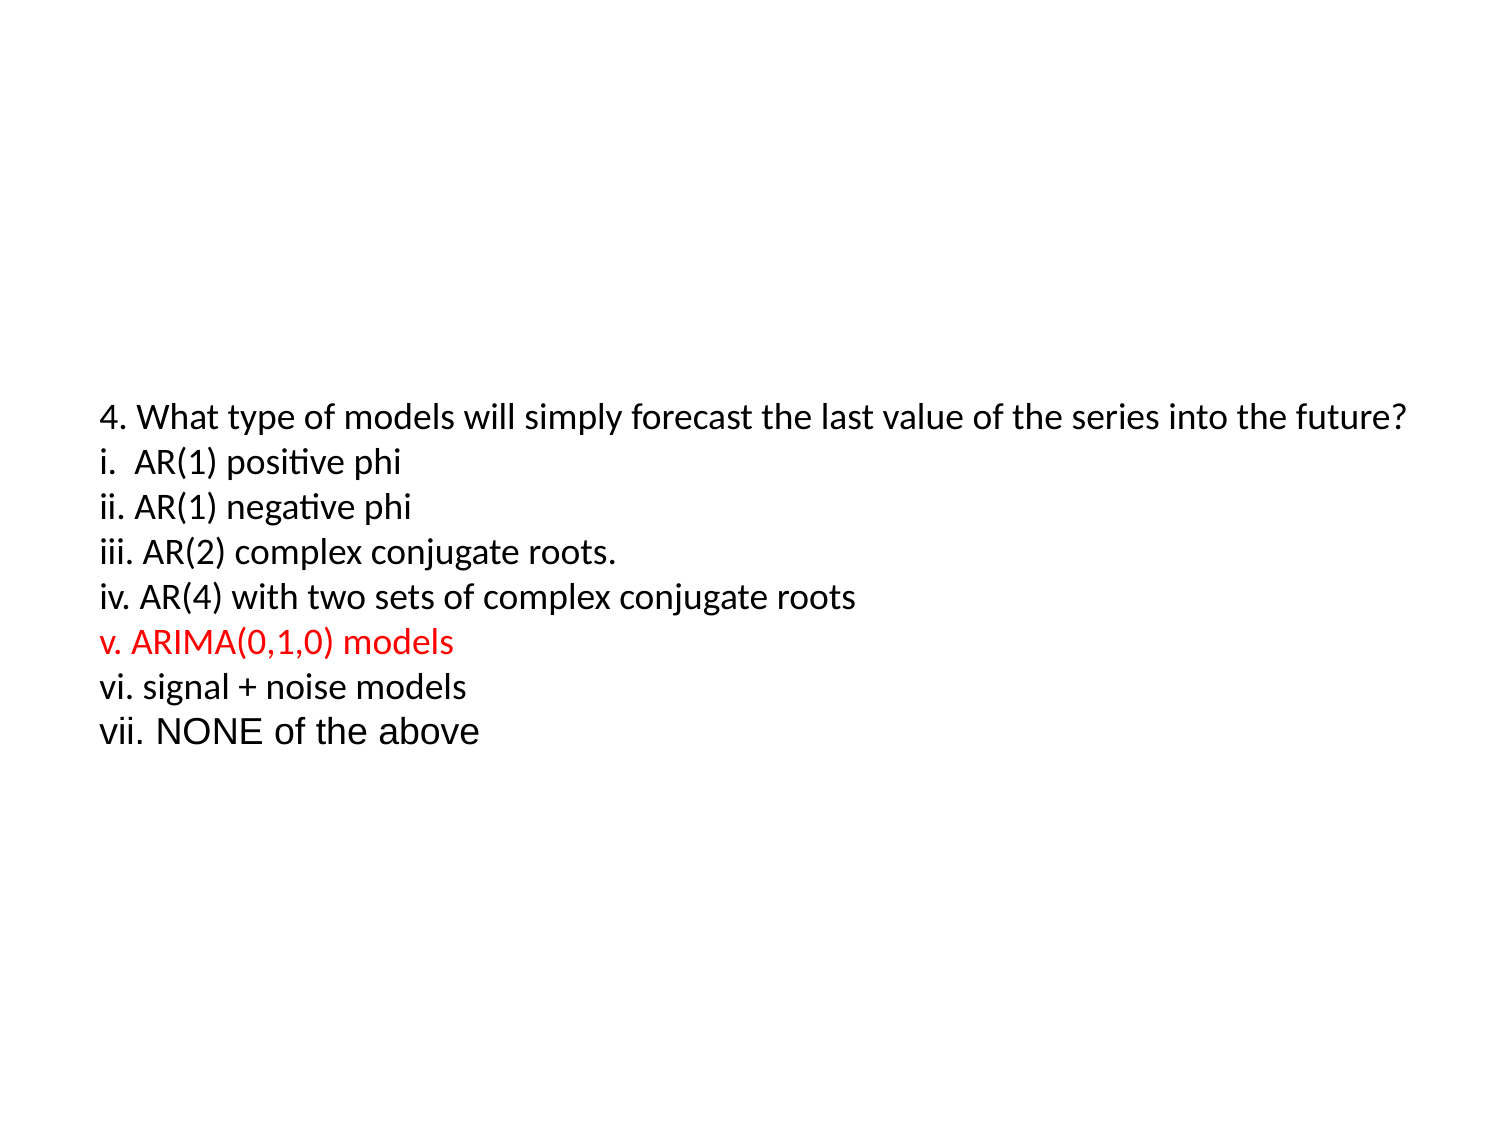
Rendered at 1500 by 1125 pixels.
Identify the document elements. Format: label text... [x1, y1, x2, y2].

text_box 4. What type of models will simply forecast the last value of the series into the future? i. AR(1) positive phi ii. AR(1) negative phi iii. AR(2) complex conjugate roots. iv. AR(4) with two sets of complex conjugate roots v. ARIMA(0,1,0) models vi. signal + noise models vii. NONE of the above [84, 385, 1453, 760]
